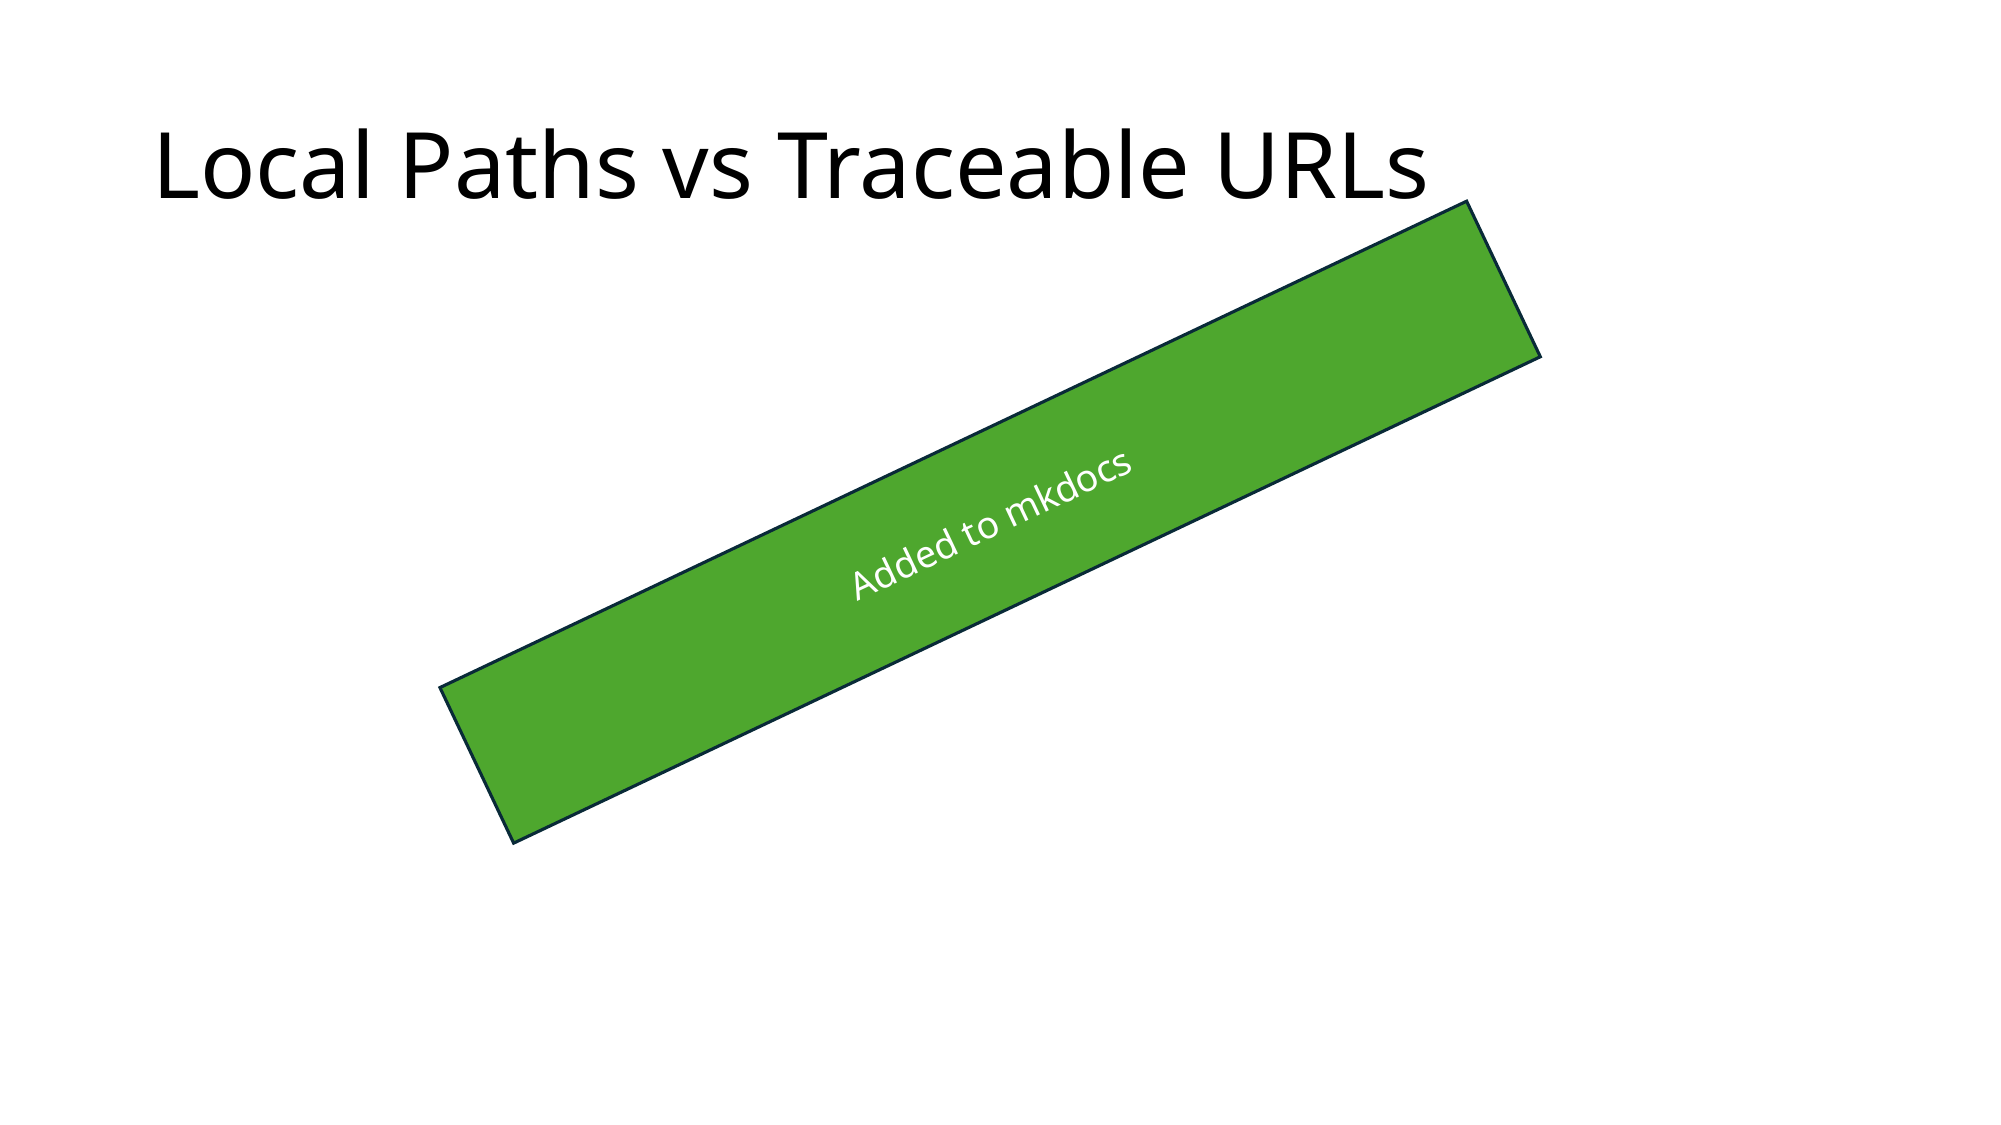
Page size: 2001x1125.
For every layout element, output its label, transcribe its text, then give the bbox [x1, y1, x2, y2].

text_box Added to mkdocs [437, 199, 1543, 846]
title Local Paths vs Traceable URLs [137, 59, 1863, 278]
